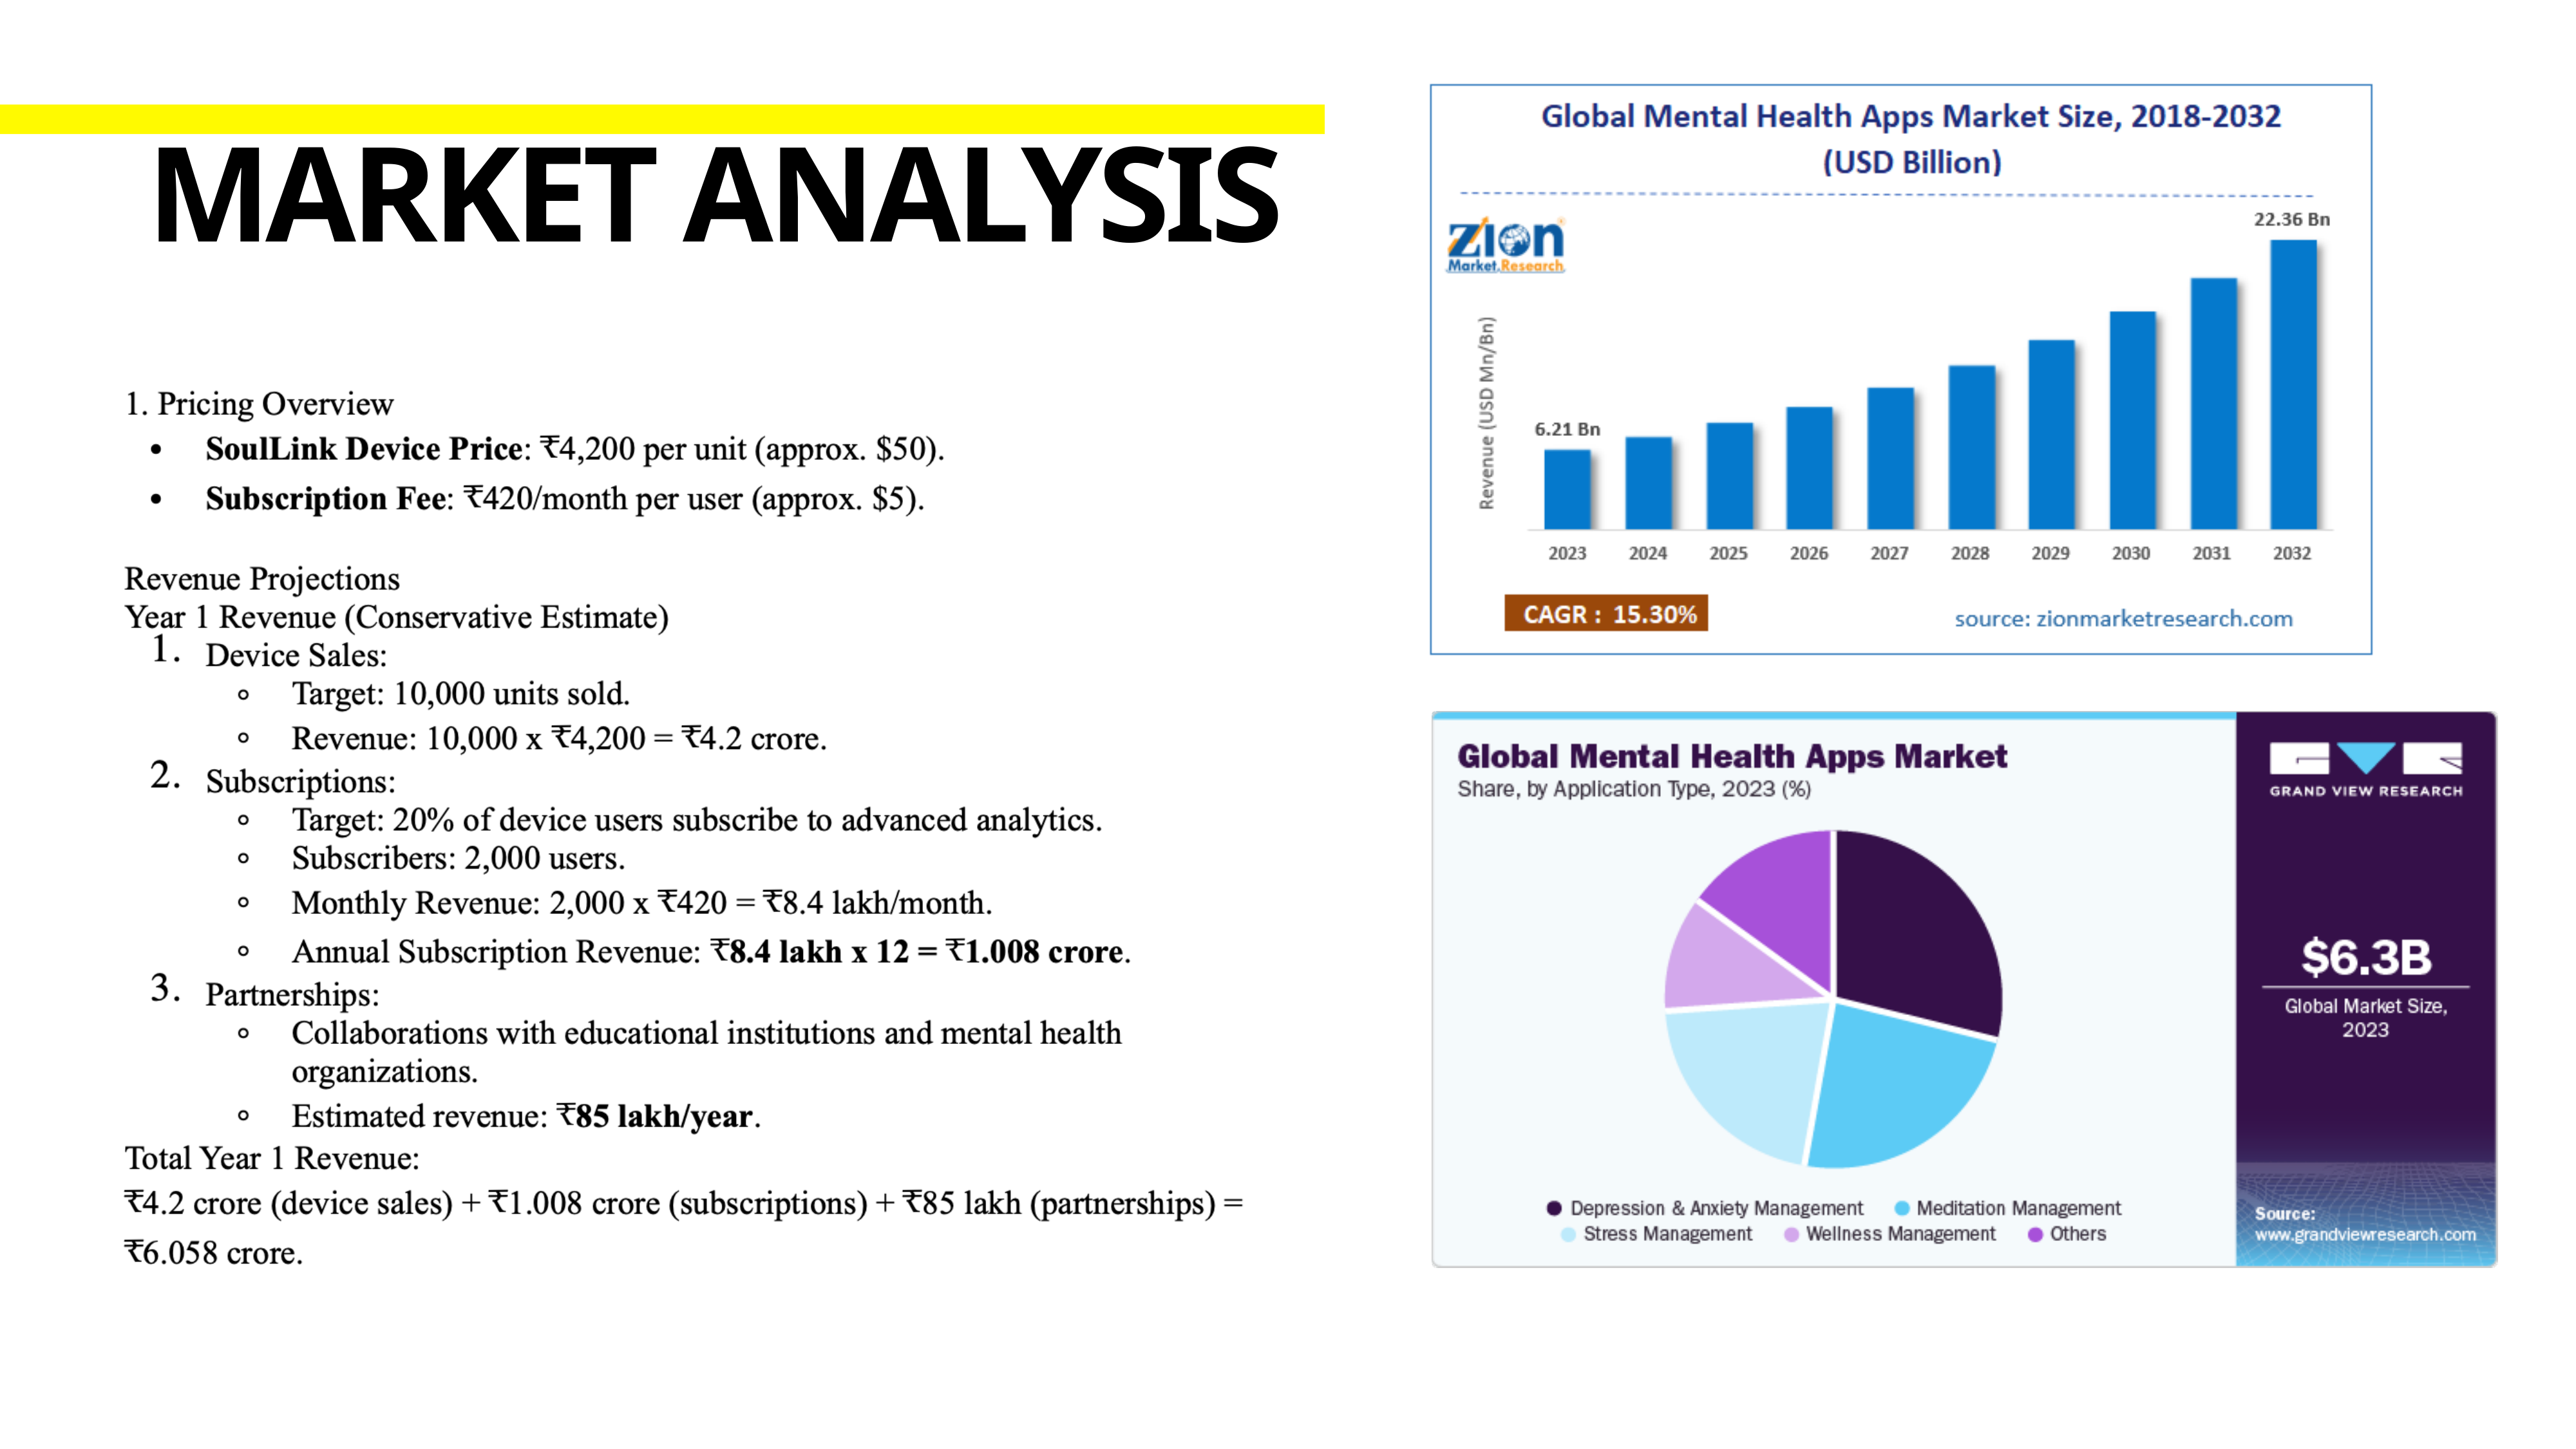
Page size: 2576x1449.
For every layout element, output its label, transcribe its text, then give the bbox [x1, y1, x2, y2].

picture [1431, 711, 2498, 1269]
title Market analysis [141, 135, 1351, 397]
picture [54, 357, 1303, 1291]
picture [1422, 77, 2381, 663]
